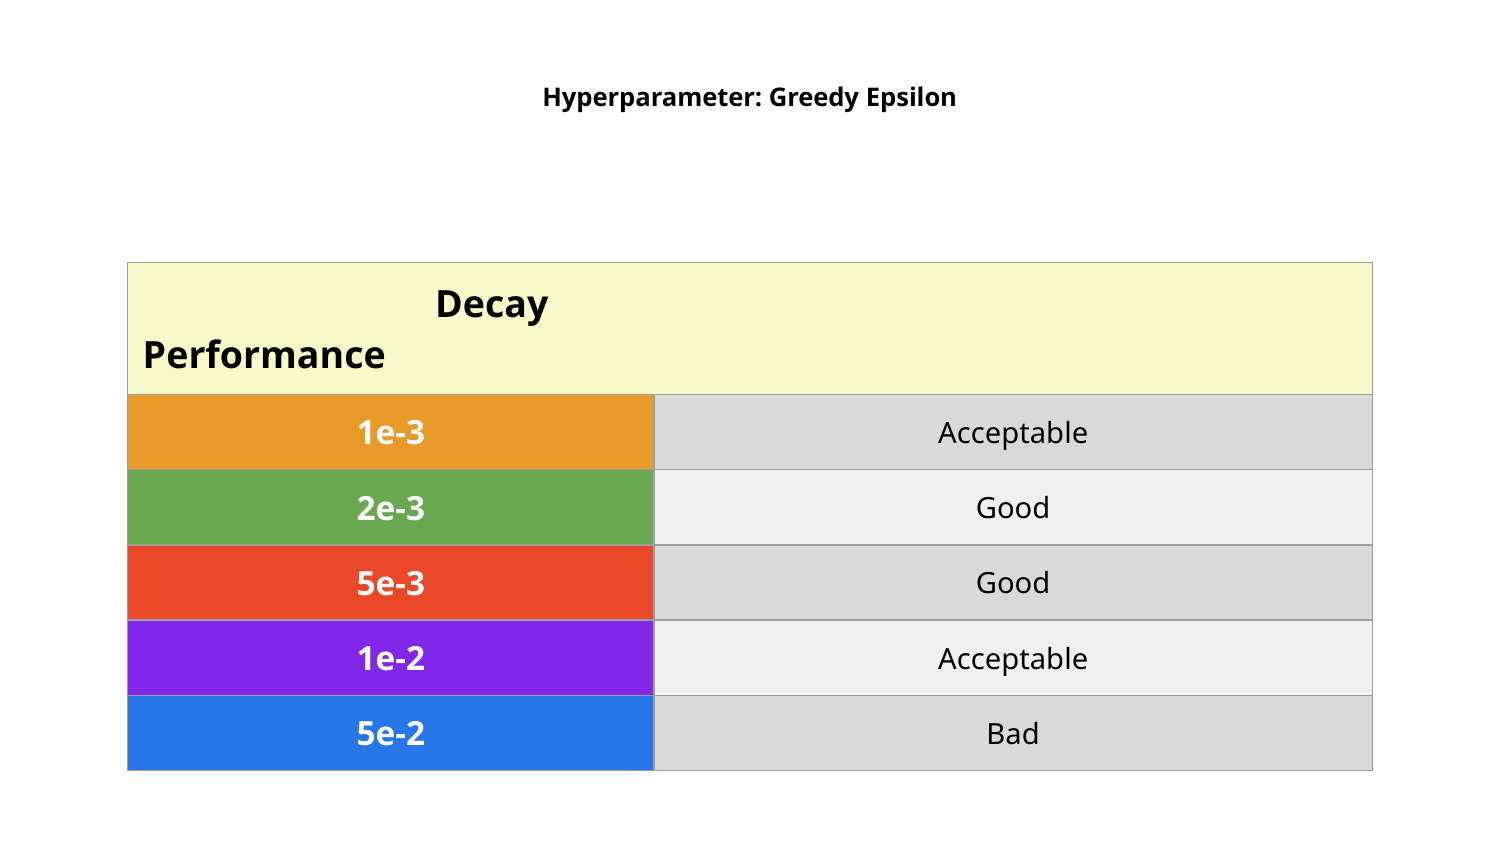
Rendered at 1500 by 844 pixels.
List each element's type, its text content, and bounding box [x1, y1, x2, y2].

table_cell Good [655, 470, 1372, 544]
table_cell 1e-3 [128, 395, 653, 469]
table_cell 5e-3 [128, 546, 653, 619]
table_header Decay Performance [128, 263, 1372, 394]
table_cell 5e-2 [128, 696, 653, 770]
table_cell Bad [655, 696, 1372, 770]
table_cell Good [655, 546, 1372, 619]
table_cell 1e-2 [128, 621, 653, 695]
table_cell Acceptable [655, 621, 1372, 695]
table_cell 2e-3 [128, 470, 653, 544]
title Hyperparameter: Greedy Epsilon [75, 65, 1425, 127]
table_cell Acceptable [655, 395, 1372, 469]
